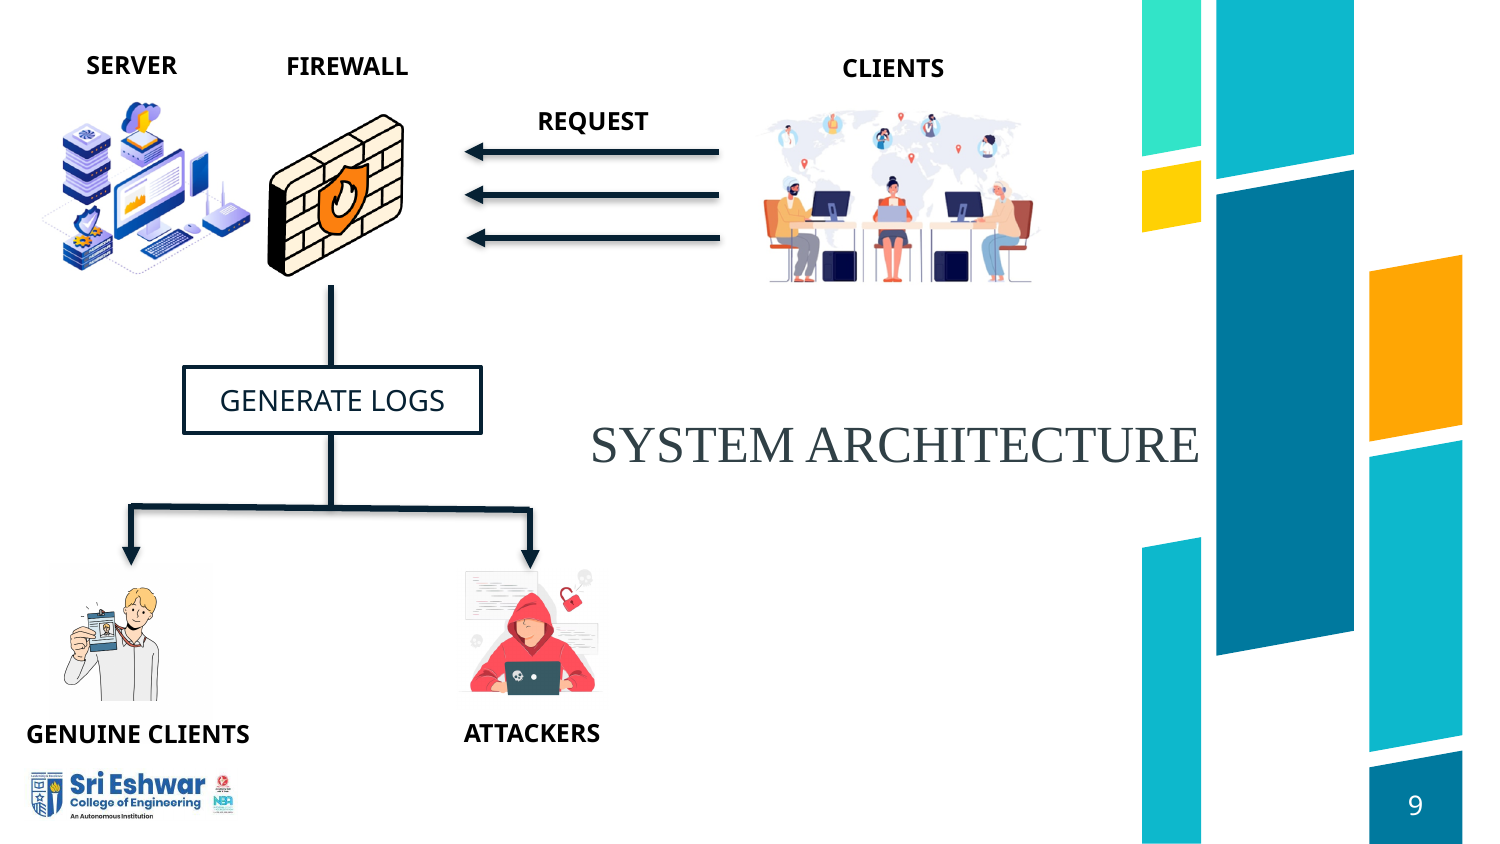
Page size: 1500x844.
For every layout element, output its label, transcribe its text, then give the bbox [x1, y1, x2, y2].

text_box ATTACKERS [448, 709, 616, 755]
title SYSTEM ARCHITECTURE [589, 360, 1500, 474]
text_box GENERATE LOGS [182, 386, 483, 435]
text_box FIREWALL [271, 43, 425, 64]
text_box CLIENTS [827, 45, 960, 64]
picture [49, 563, 214, 744]
slide_number 9 [1369, 769, 1463, 844]
text_box SERVER [71, 42, 193, 64]
picture [24, 768, 238, 822]
text_box GENUINE CLIENTS [11, 711, 266, 756]
picture [456, 568, 609, 710]
picture [19, 65, 1107, 378]
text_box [132, 506, 530, 511]
